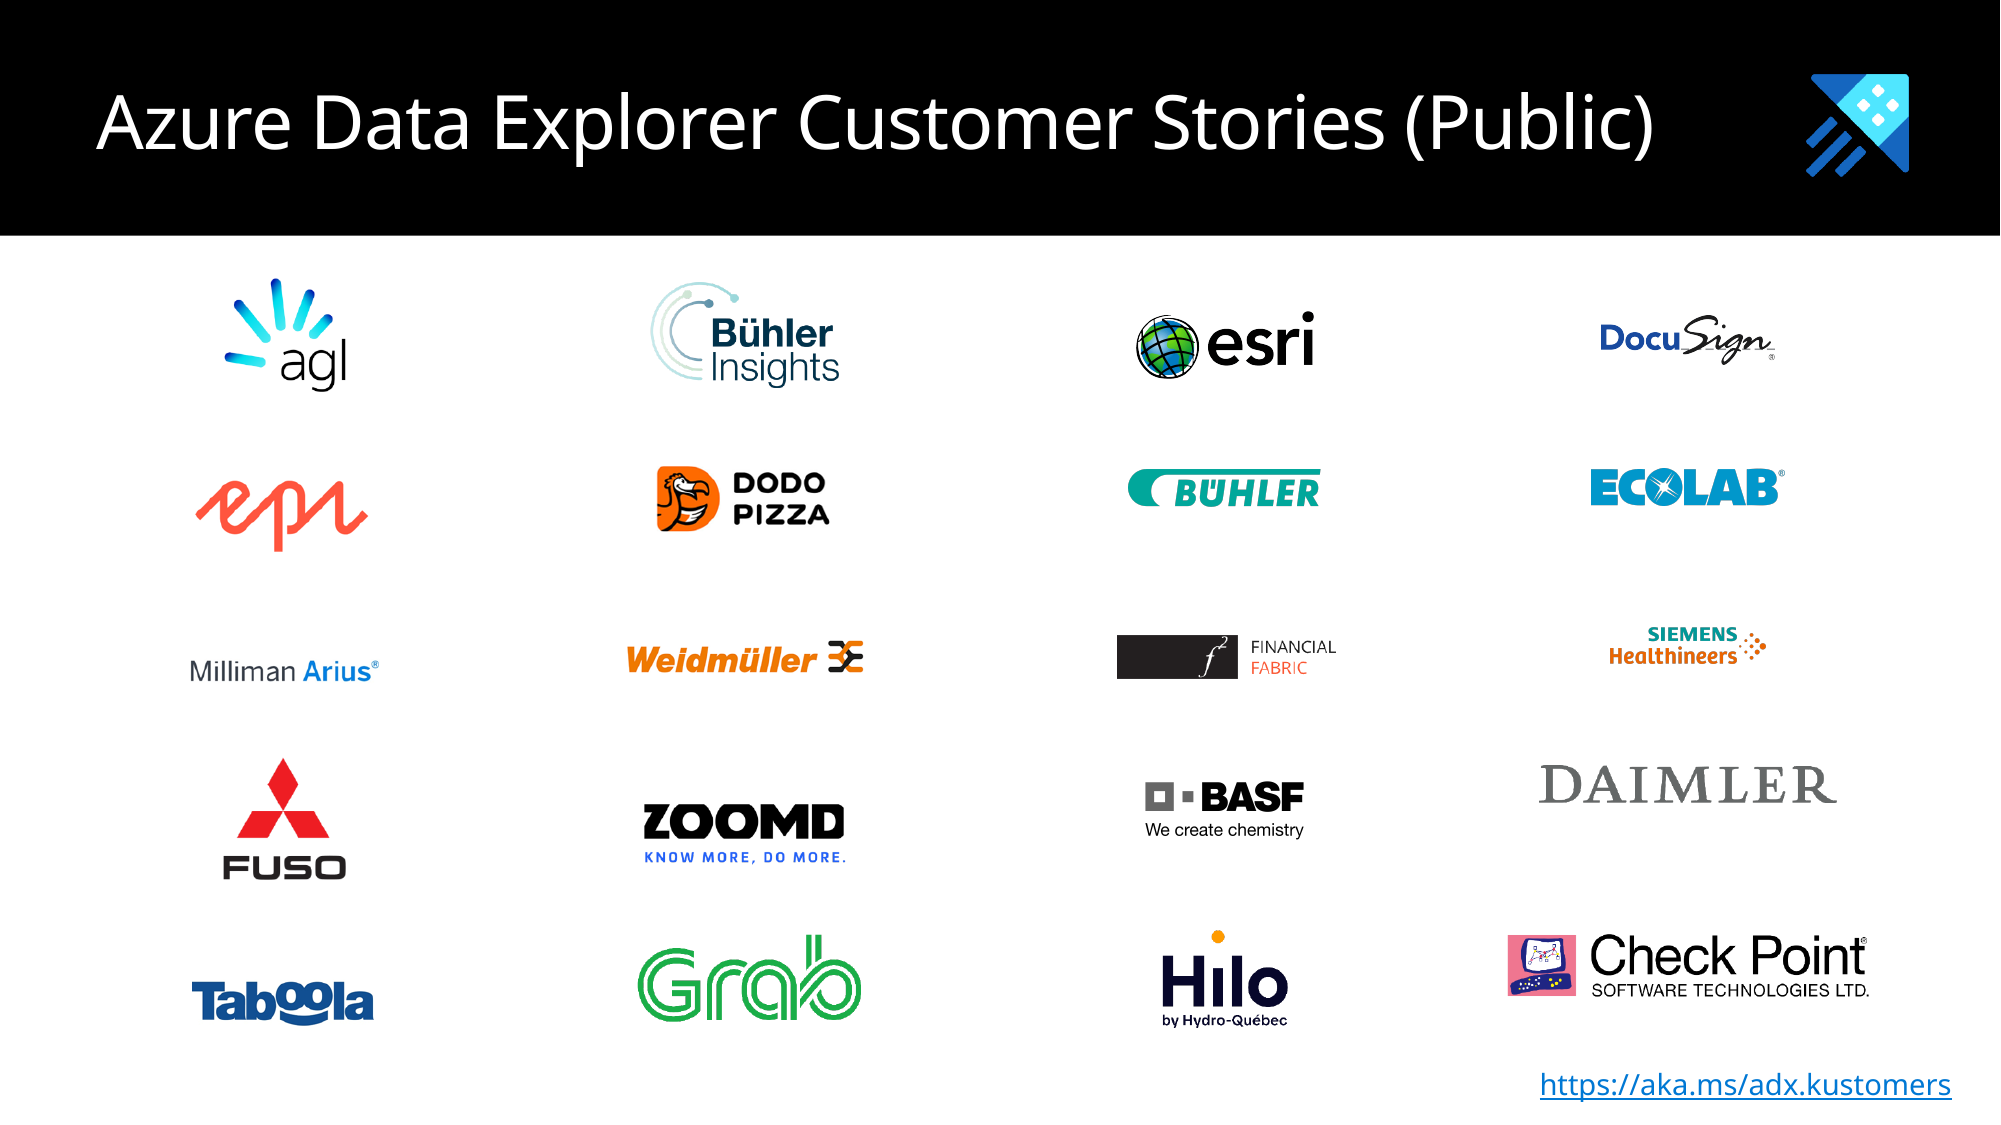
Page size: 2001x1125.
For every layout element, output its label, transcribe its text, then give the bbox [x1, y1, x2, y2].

text_box [0, 235, 2000, 1125]
picture [1632, 468, 1657, 506]
picture [1137, 904, 1312, 1051]
picture [1591, 468, 1636, 506]
text_box https://aka.ms/adx.kustomers [1539, 1065, 1975, 1106]
picture [1720, 501, 1732, 506]
picture [1724, 483, 1729, 491]
picture [184, 971, 386, 1033]
picture [648, 274, 842, 395]
picture [184, 646, 386, 693]
picture [1135, 311, 1314, 379]
picture [647, 454, 842, 545]
picture [215, 275, 355, 396]
picture [1128, 469, 1322, 507]
picture [184, 458, 386, 561]
picture [1767, 468, 1785, 506]
picture [1609, 625, 1767, 665]
picture [223, 756, 347, 880]
picture [1600, 315, 1775, 365]
picture [1539, 765, 1837, 803]
picture [621, 627, 869, 681]
picture [637, 758, 853, 910]
picture [1111, 630, 1338, 684]
picture [1145, 781, 1305, 840]
picture [637, 934, 861, 1022]
picture [1658, 481, 1669, 492]
title Azure Data Explorer Customer Stories (Public) [96, 75, 1758, 166]
picture [1507, 934, 1869, 997]
picture [1758, 74, 1955, 178]
picture [1671, 468, 1748, 501]
picture [1671, 493, 1683, 506]
